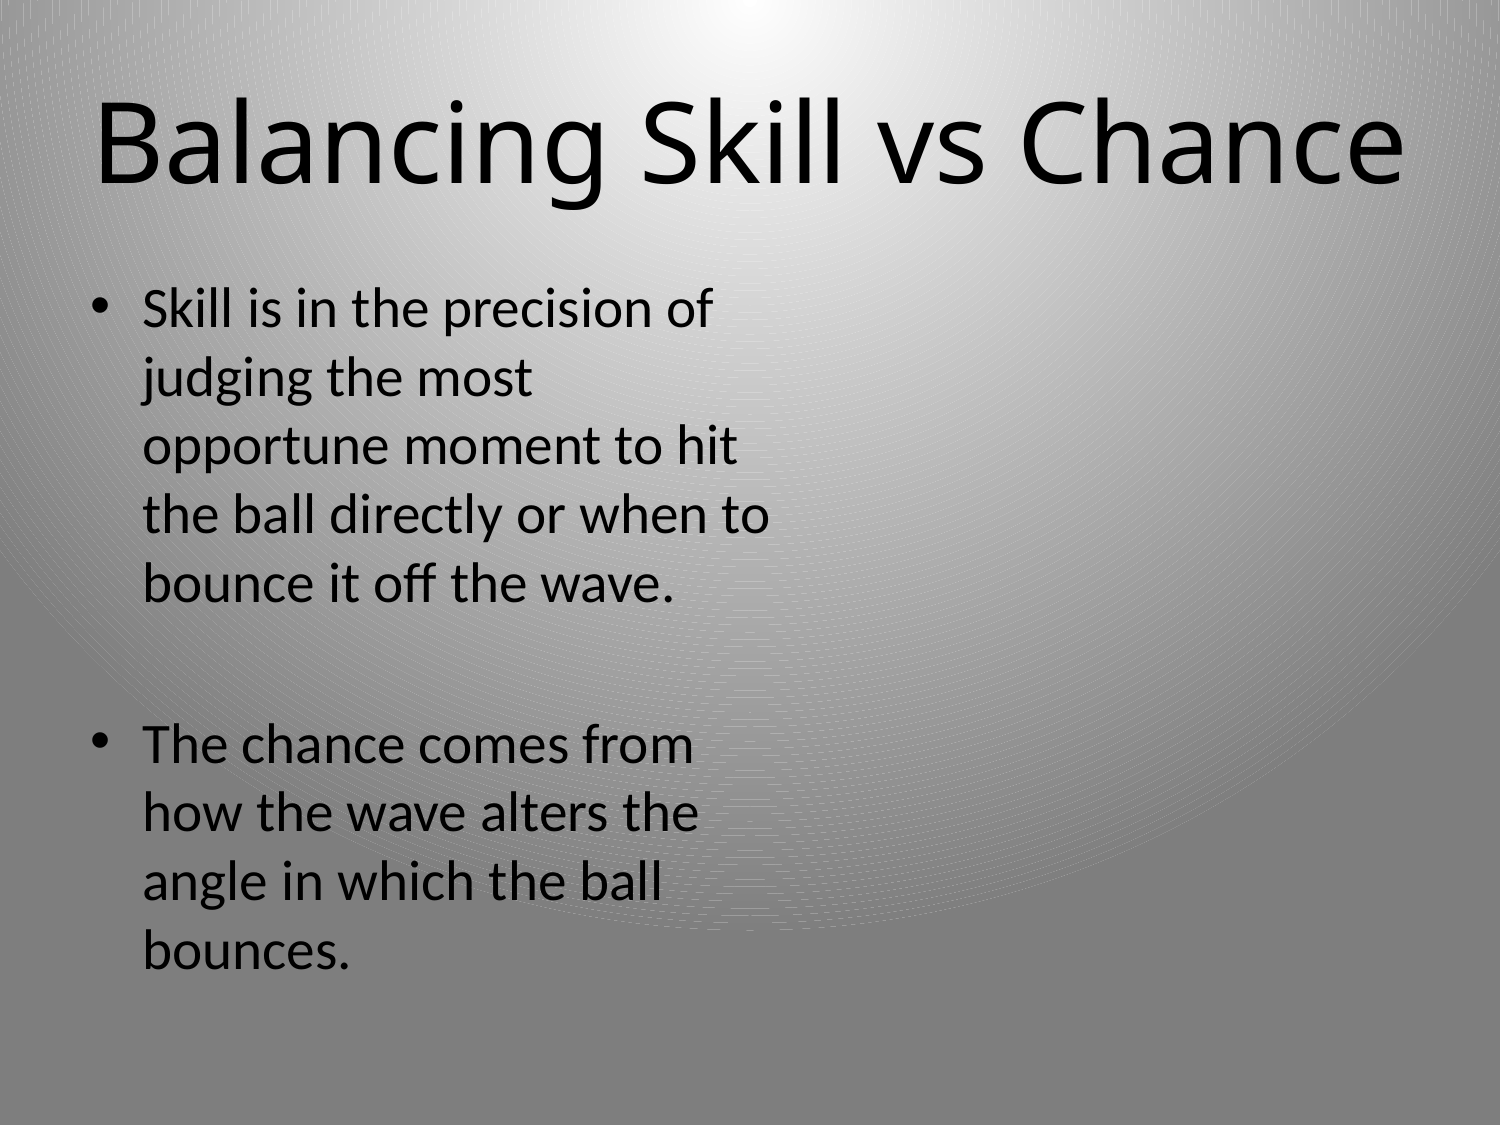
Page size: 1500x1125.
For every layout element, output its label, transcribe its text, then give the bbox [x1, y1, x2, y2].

list Skill is in the precision of judging the most opportune moment to hit the ball directly or when to bounce it off the wave. The chance comes from how the wave alters the angle in which the ball bounces. [75, 262, 798, 1005]
title Balancing Skill vs Chance [75, 45, 1425, 233]
